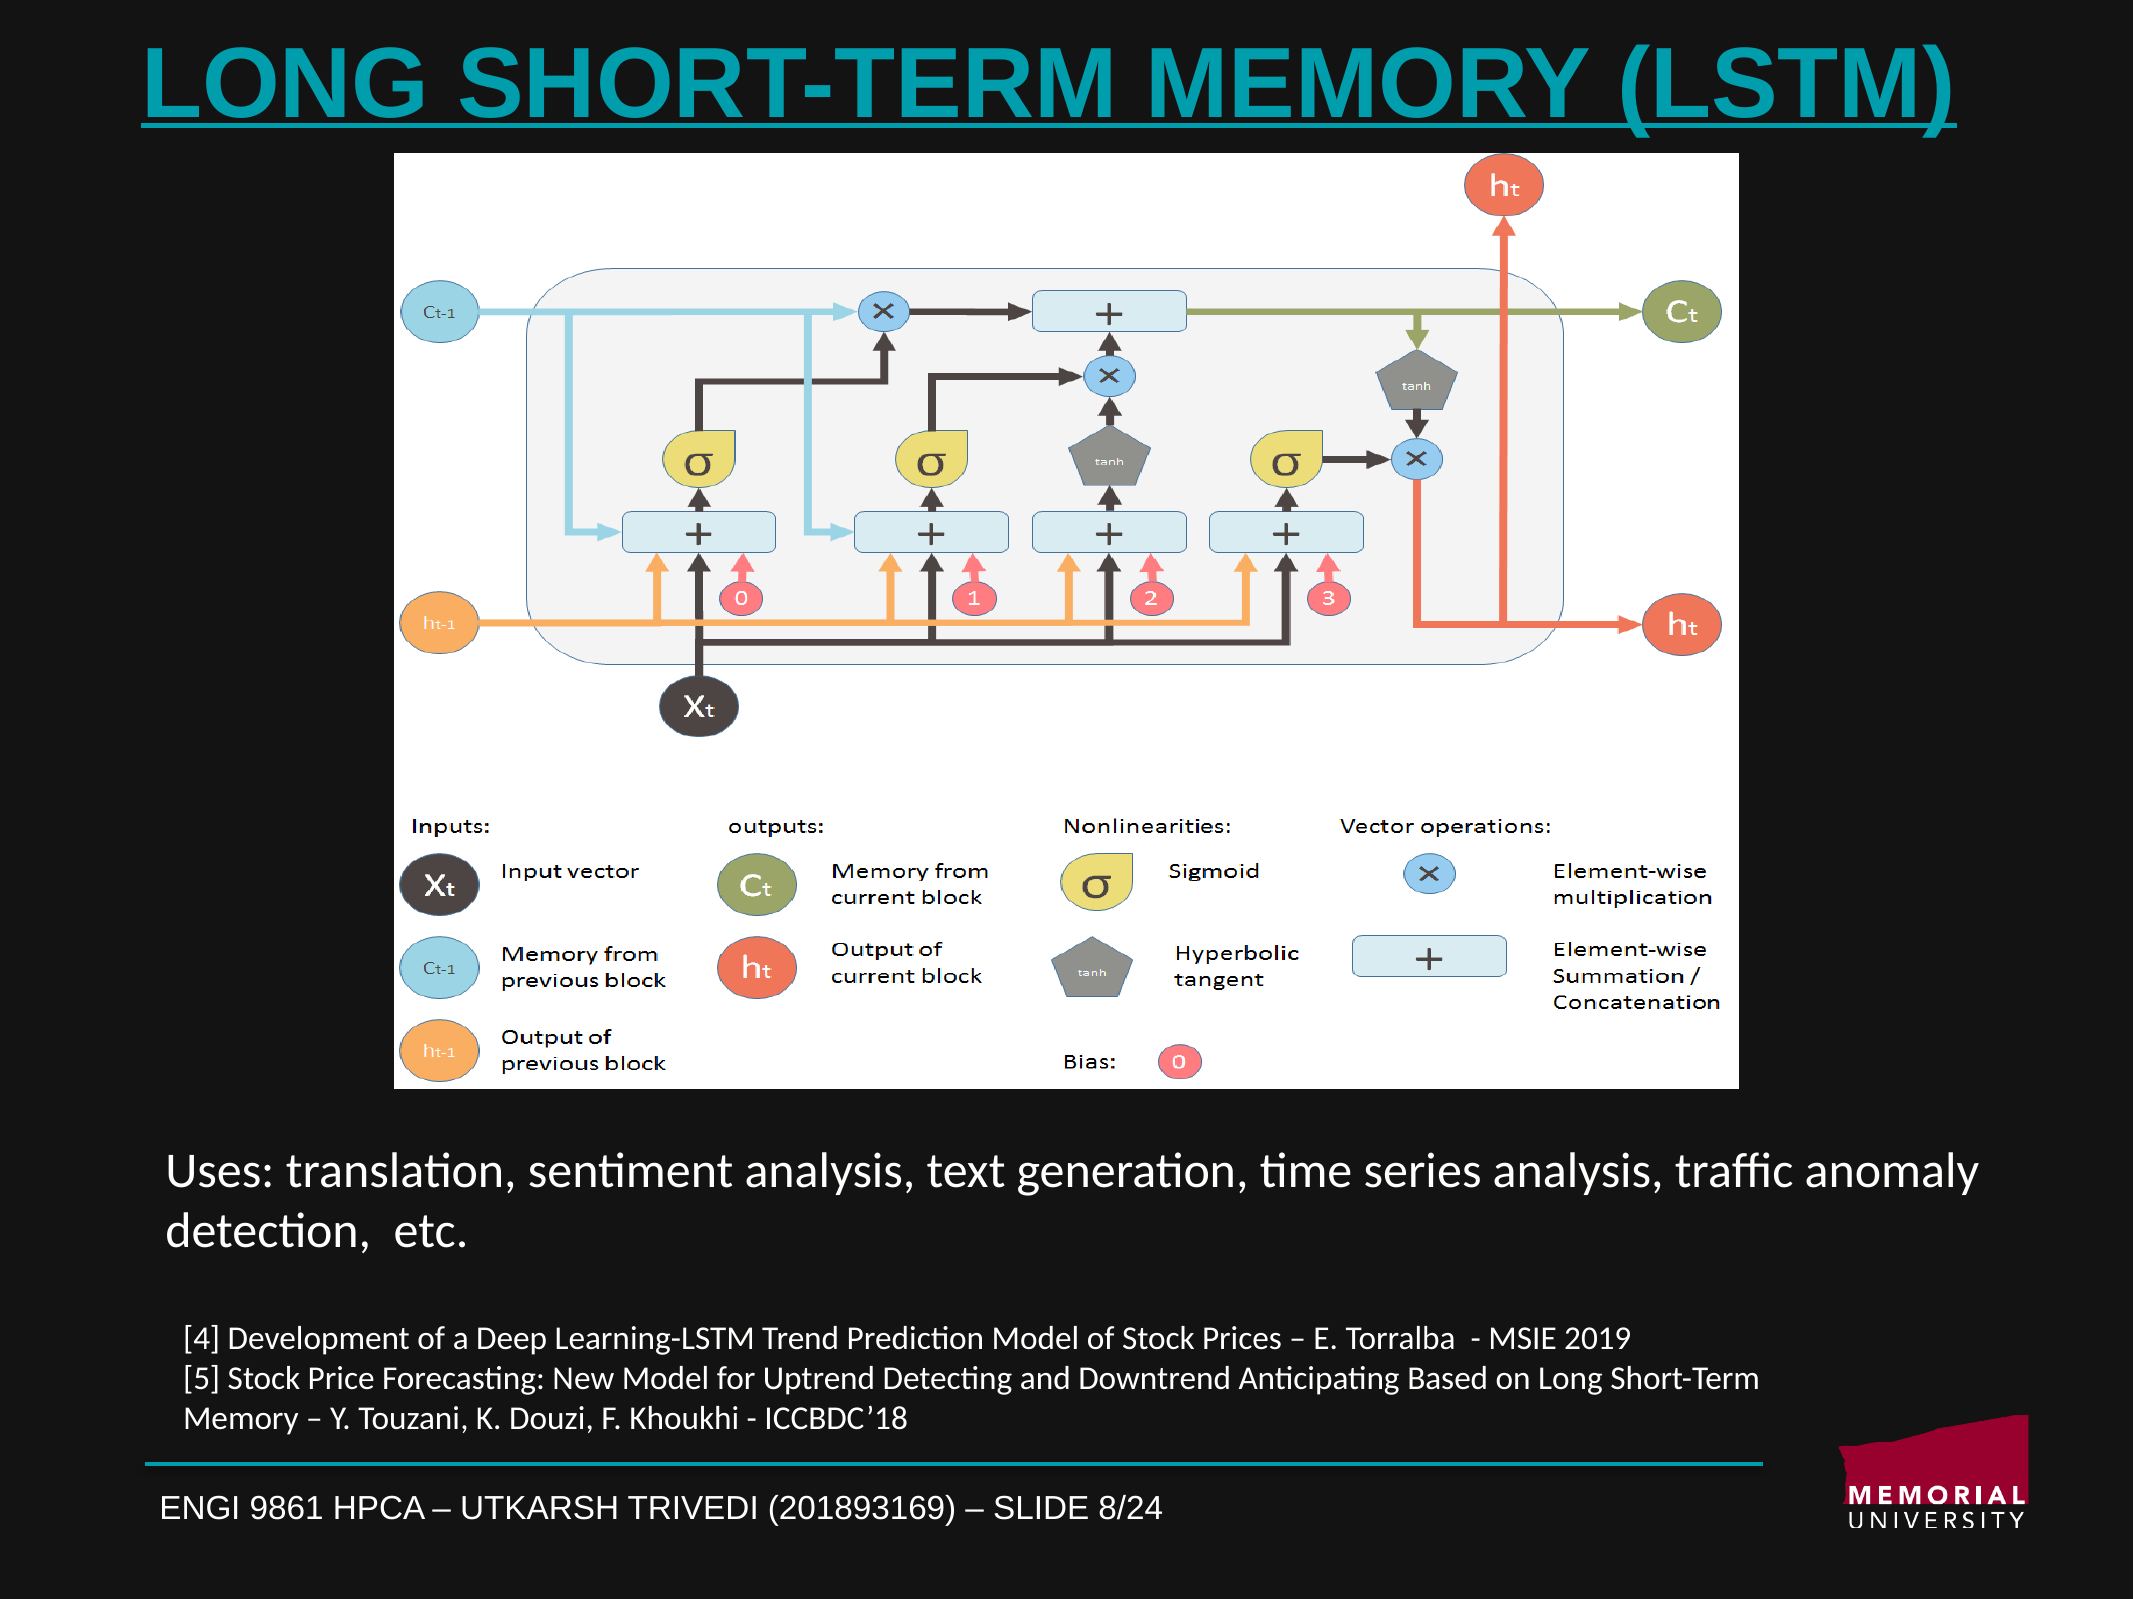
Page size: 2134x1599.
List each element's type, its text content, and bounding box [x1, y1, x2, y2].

picture [394, 153, 1739, 1089]
text_box [4] Development of a Deep Learning-LSTM Trend Prediction Model of Stock Prices – E. Torralba - MSIE 2019 [5] Stock Price Forecasting: New Model for Uptrend Detecting and Downtrend Anticipating Based on Long Short-Term Memory – Y. Touzani, K. Douzi, F. Khoukhi - ICCBDC’18 [168, 1308, 1833, 1444]
list Long short-term memory (lstm) [98, 22, 2001, 151]
text_box ENGI 9861 HPCA – UTKARSH TRIVEDI (201893169) – SLIDE 8/24 [144, 1478, 1405, 1543]
text_box Uses: translation, sentiment analysis, text generation, time series analysis, traffic anomaly detection, etc. [150, 1130, 2053, 1266]
